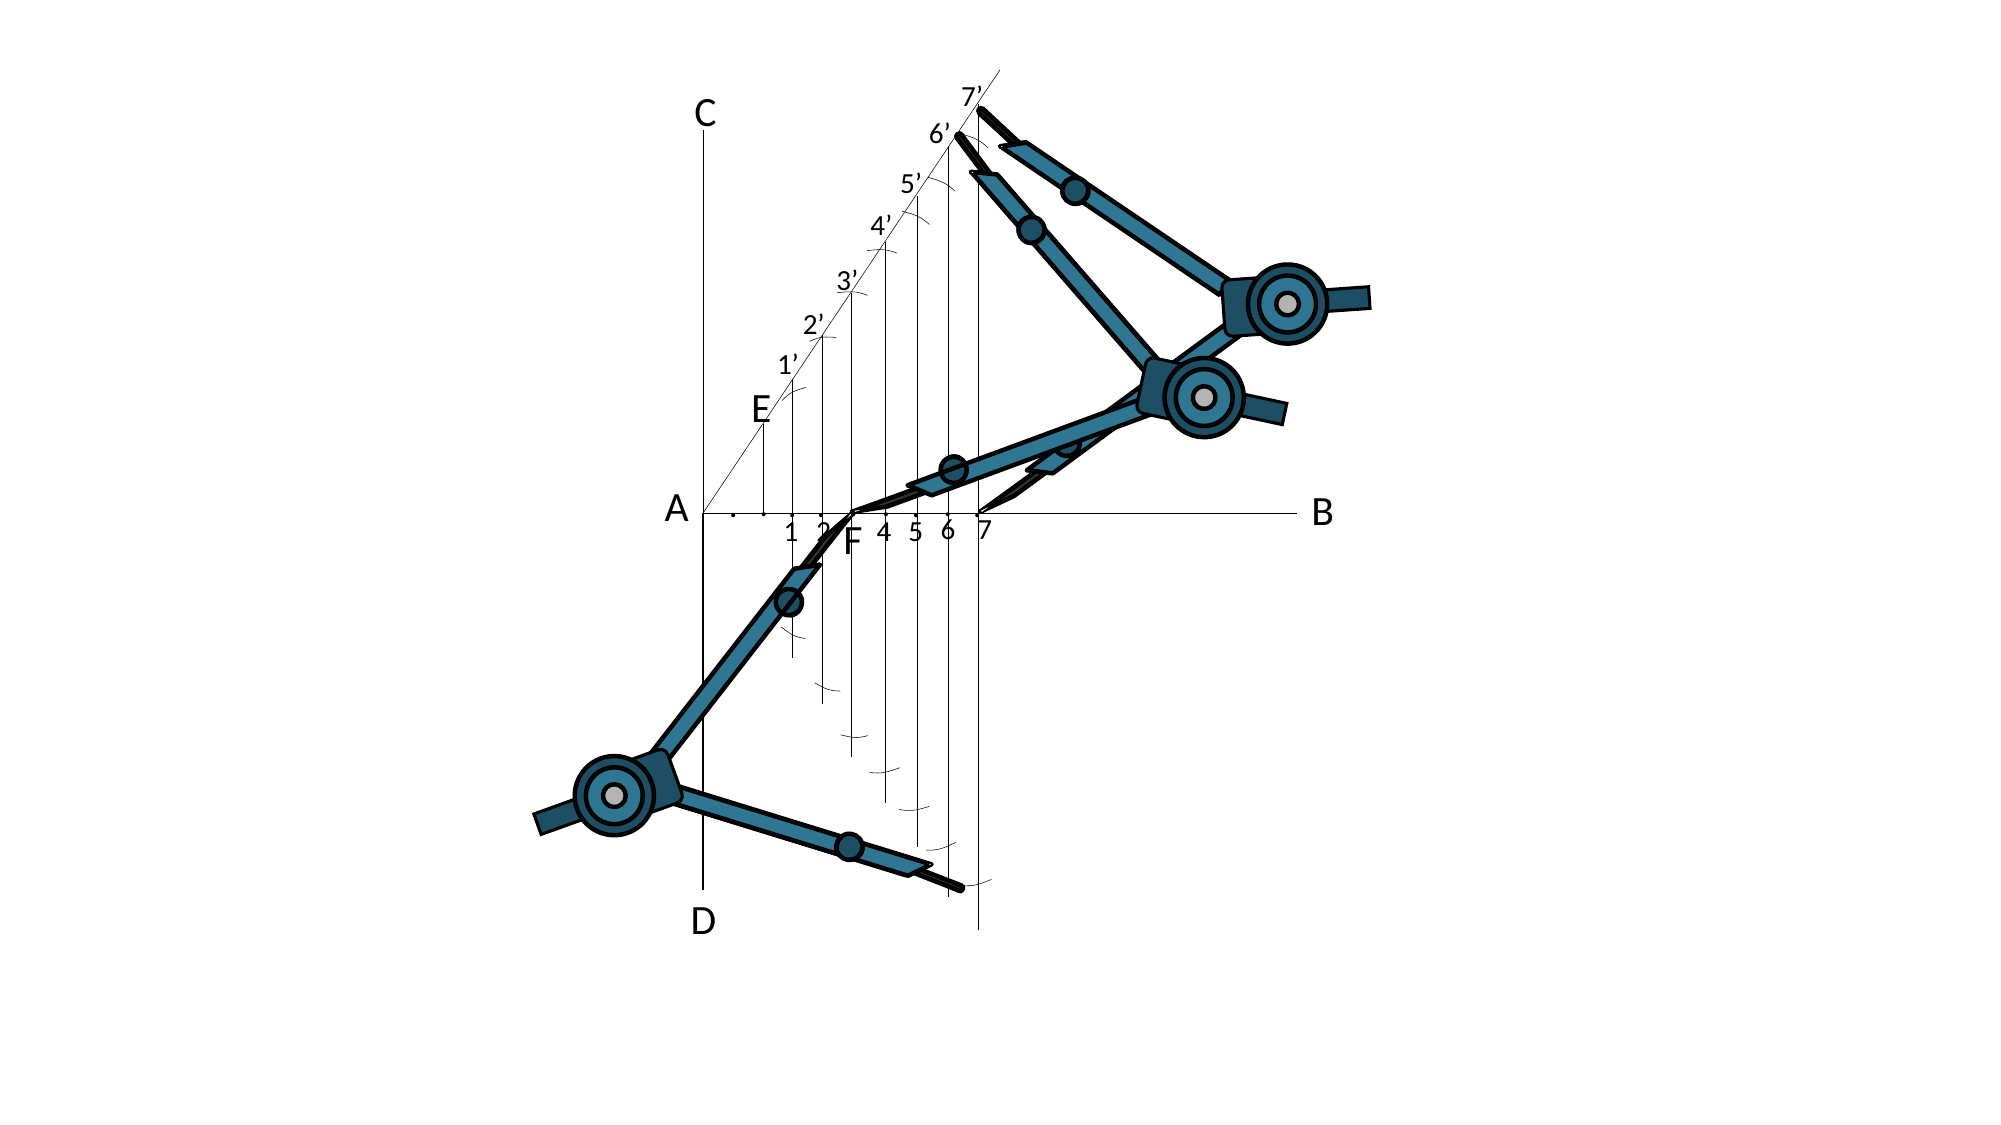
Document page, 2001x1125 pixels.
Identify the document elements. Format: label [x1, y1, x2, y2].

text_box [355, 0, 1459, 1001]
